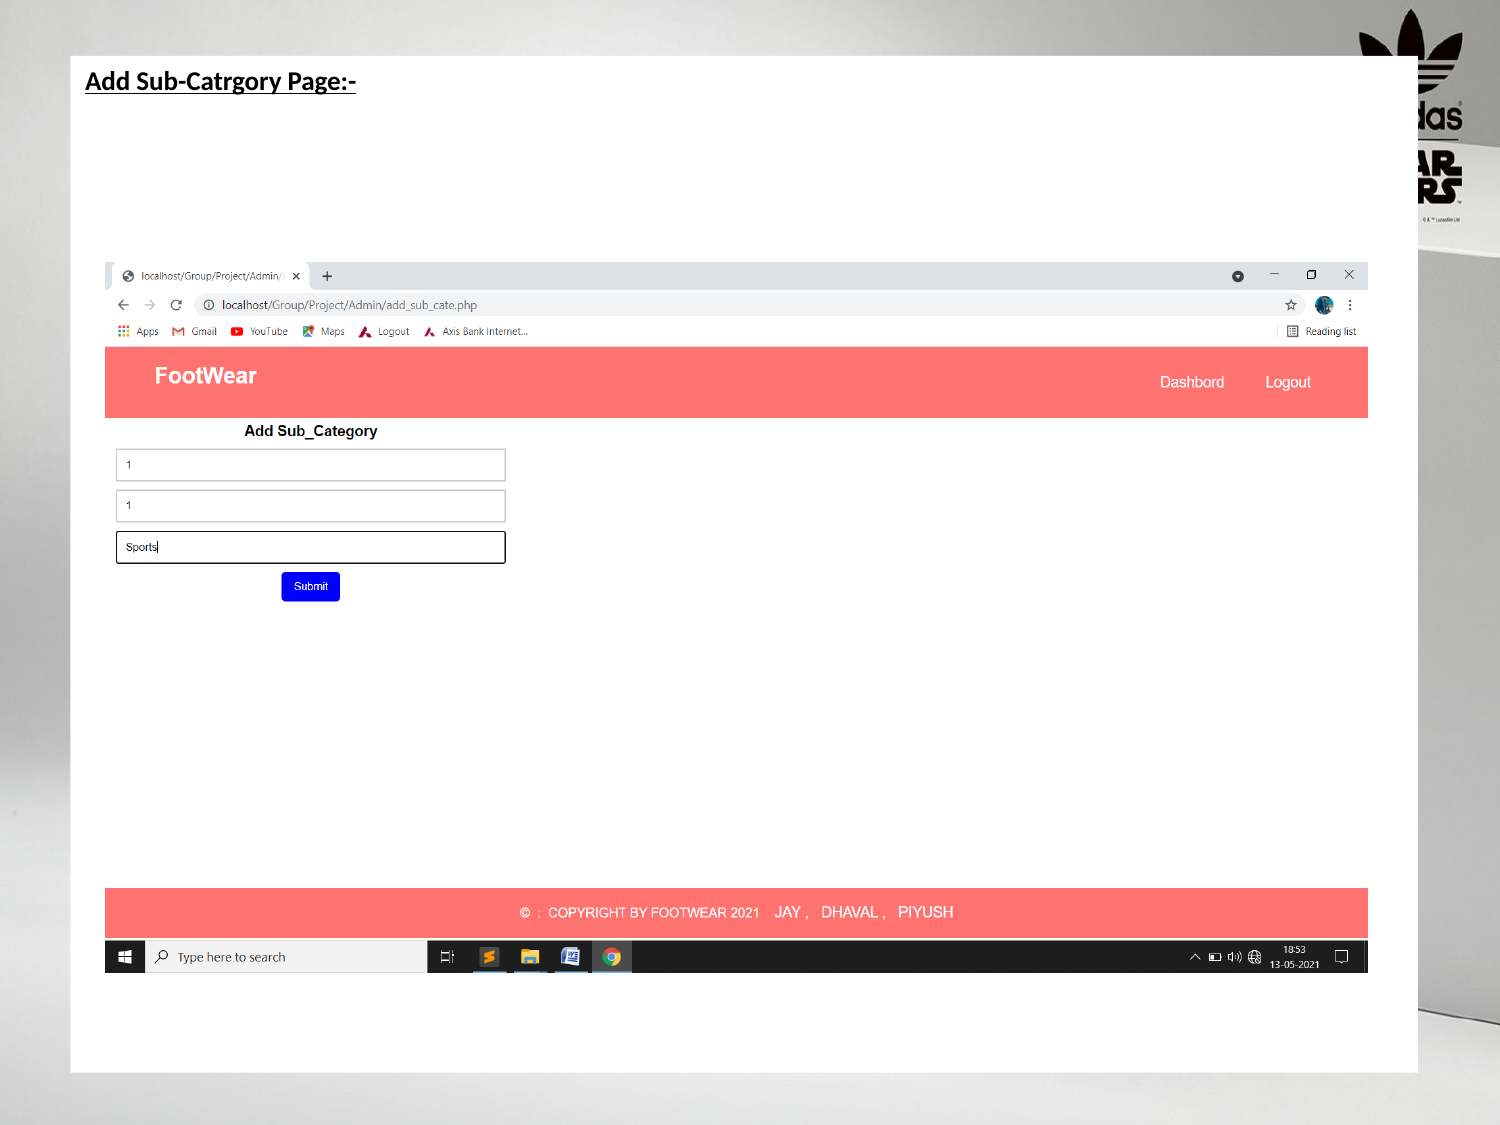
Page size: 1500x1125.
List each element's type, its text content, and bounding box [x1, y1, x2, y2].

text_box Add Sub-Catrgory Page:- [70, 55, 1418, 1073]
picture [0, 0, 1500, 1125]
